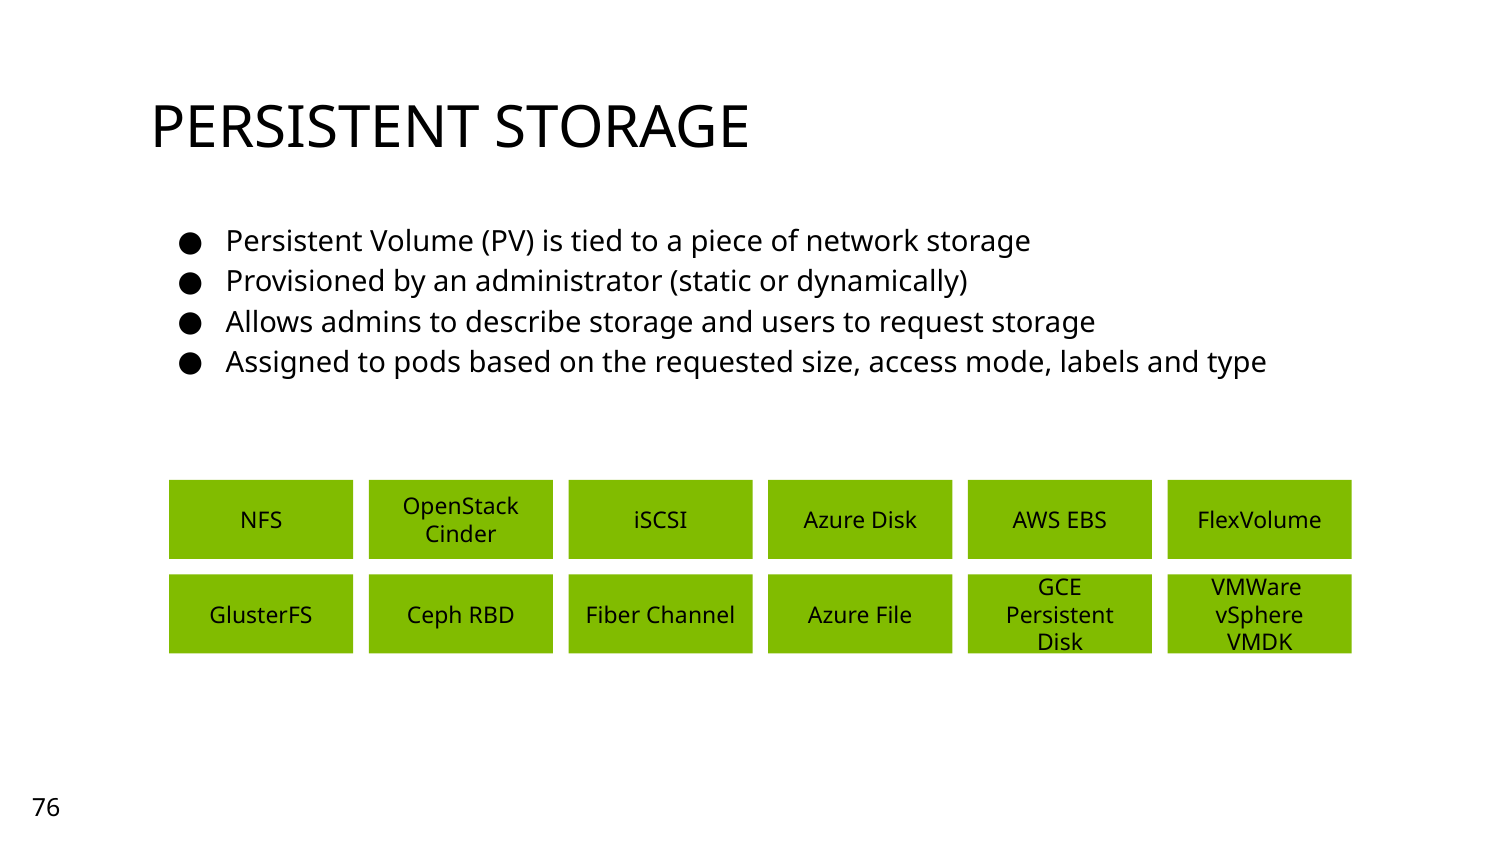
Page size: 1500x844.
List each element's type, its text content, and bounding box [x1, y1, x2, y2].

text_box GCE Persistent Disk [967, 574, 1152, 654]
text_box GlusterFS [169, 574, 354, 654]
list Persistent Volume (PV) is tied to a piece of network storage Provisioned by an administrator (static or dynamically) Allows admins to describe storage and users to request storage Assigned to pods based on the requested size, access mode, labels and type [135, 202, 1365, 431]
text_box Fiber Channel [568, 574, 753, 654]
slide_number 76 [16, 776, 86, 842]
text_box OpenStack Cinder [368, 479, 553, 559]
text_box Azure Disk [768, 479, 953, 559]
text_box FlexVolume [1167, 479, 1352, 559]
text_box AWS EBS [967, 479, 1152, 559]
text_box Azure File [768, 574, 953, 654]
text_box VMWare vSphere VMDK [1167, 574, 1352, 654]
title PERSISTENT STORAGE [135, 0, 1365, 175]
text_box iSCSI [568, 479, 753, 559]
text_box Ceph RBD [368, 574, 553, 654]
text_box NFS [169, 479, 354, 559]
